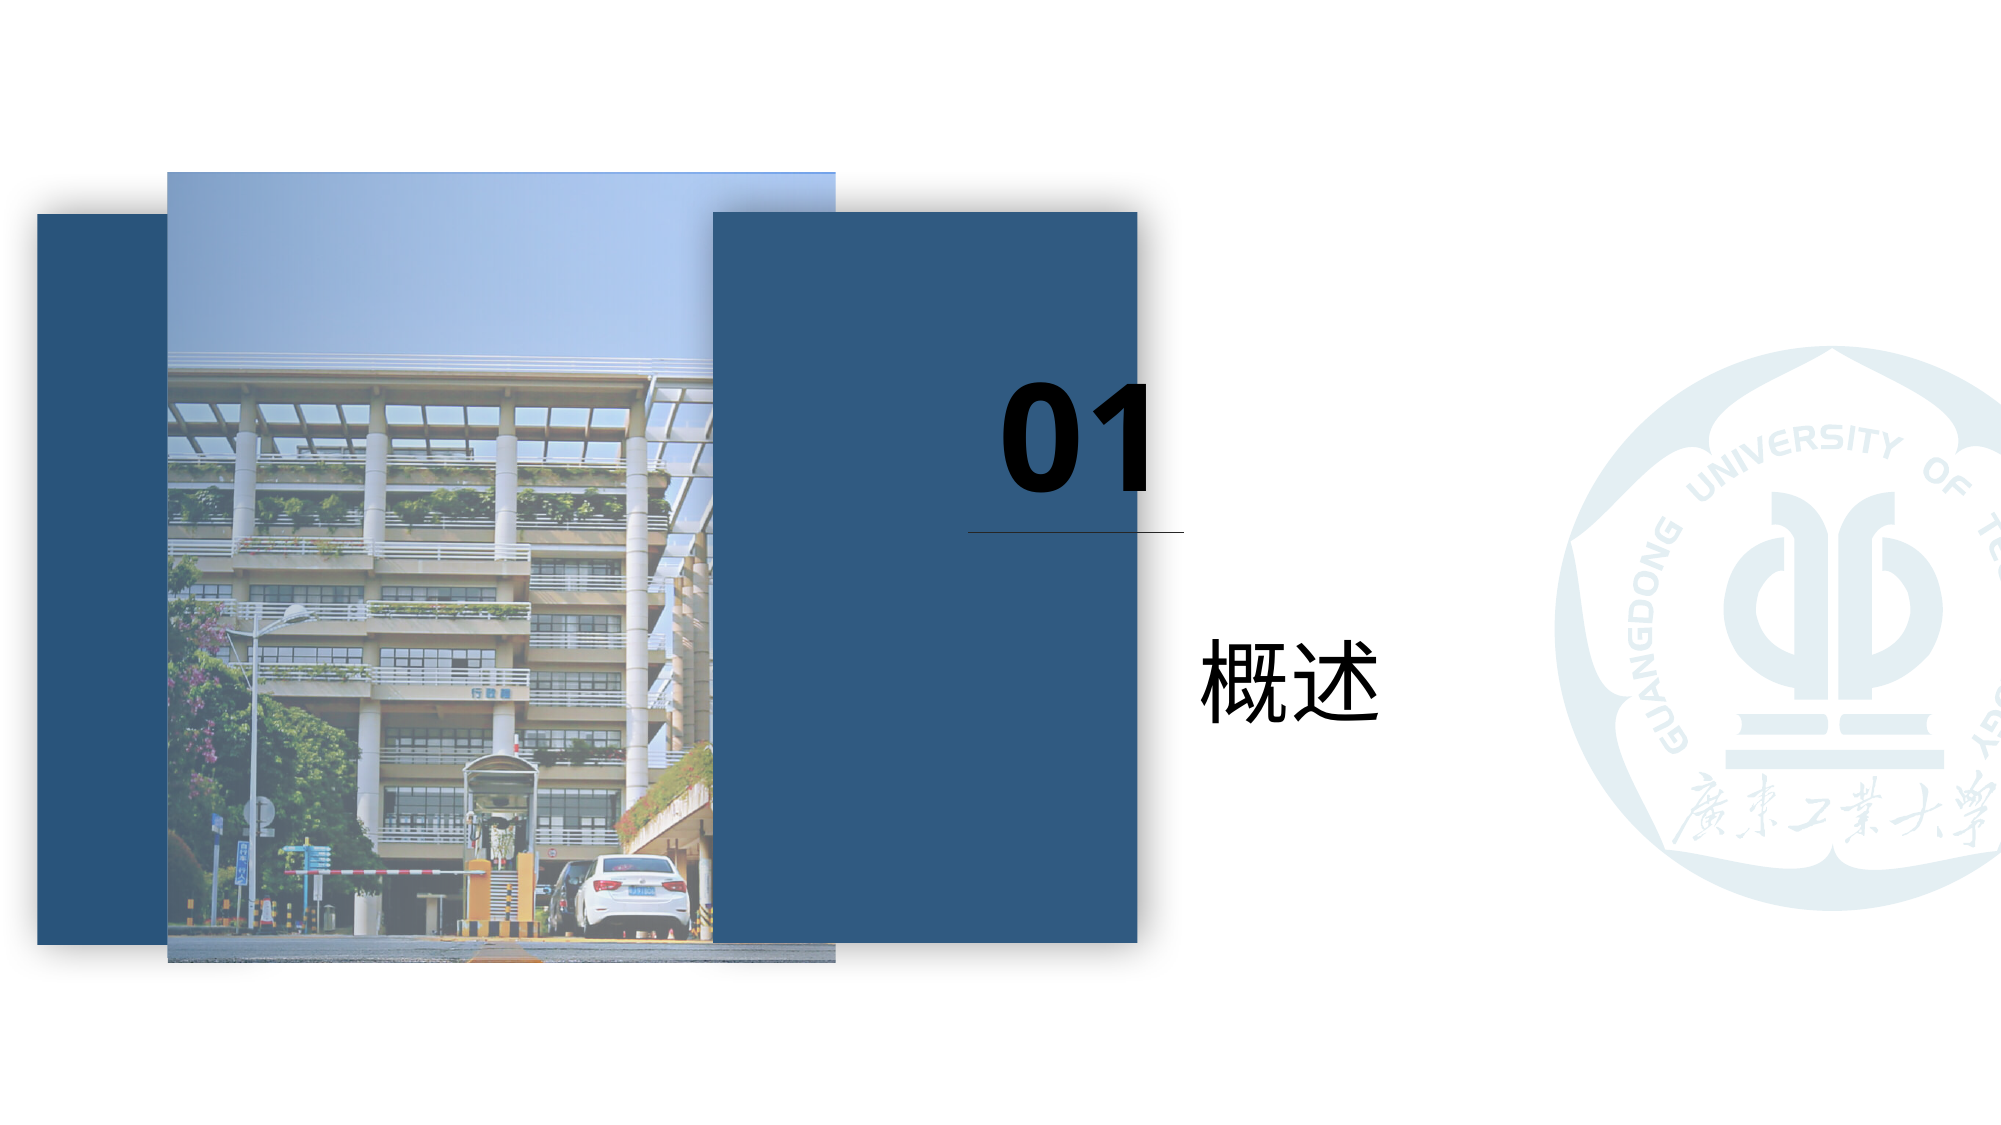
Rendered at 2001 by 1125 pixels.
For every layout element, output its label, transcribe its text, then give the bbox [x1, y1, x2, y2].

picture [167, 172, 836, 963]
text_box [836, 211, 1138, 944]
text_box 概述 [1183, 562, 1398, 742]
text_box 01 [983, 334, 1224, 530]
